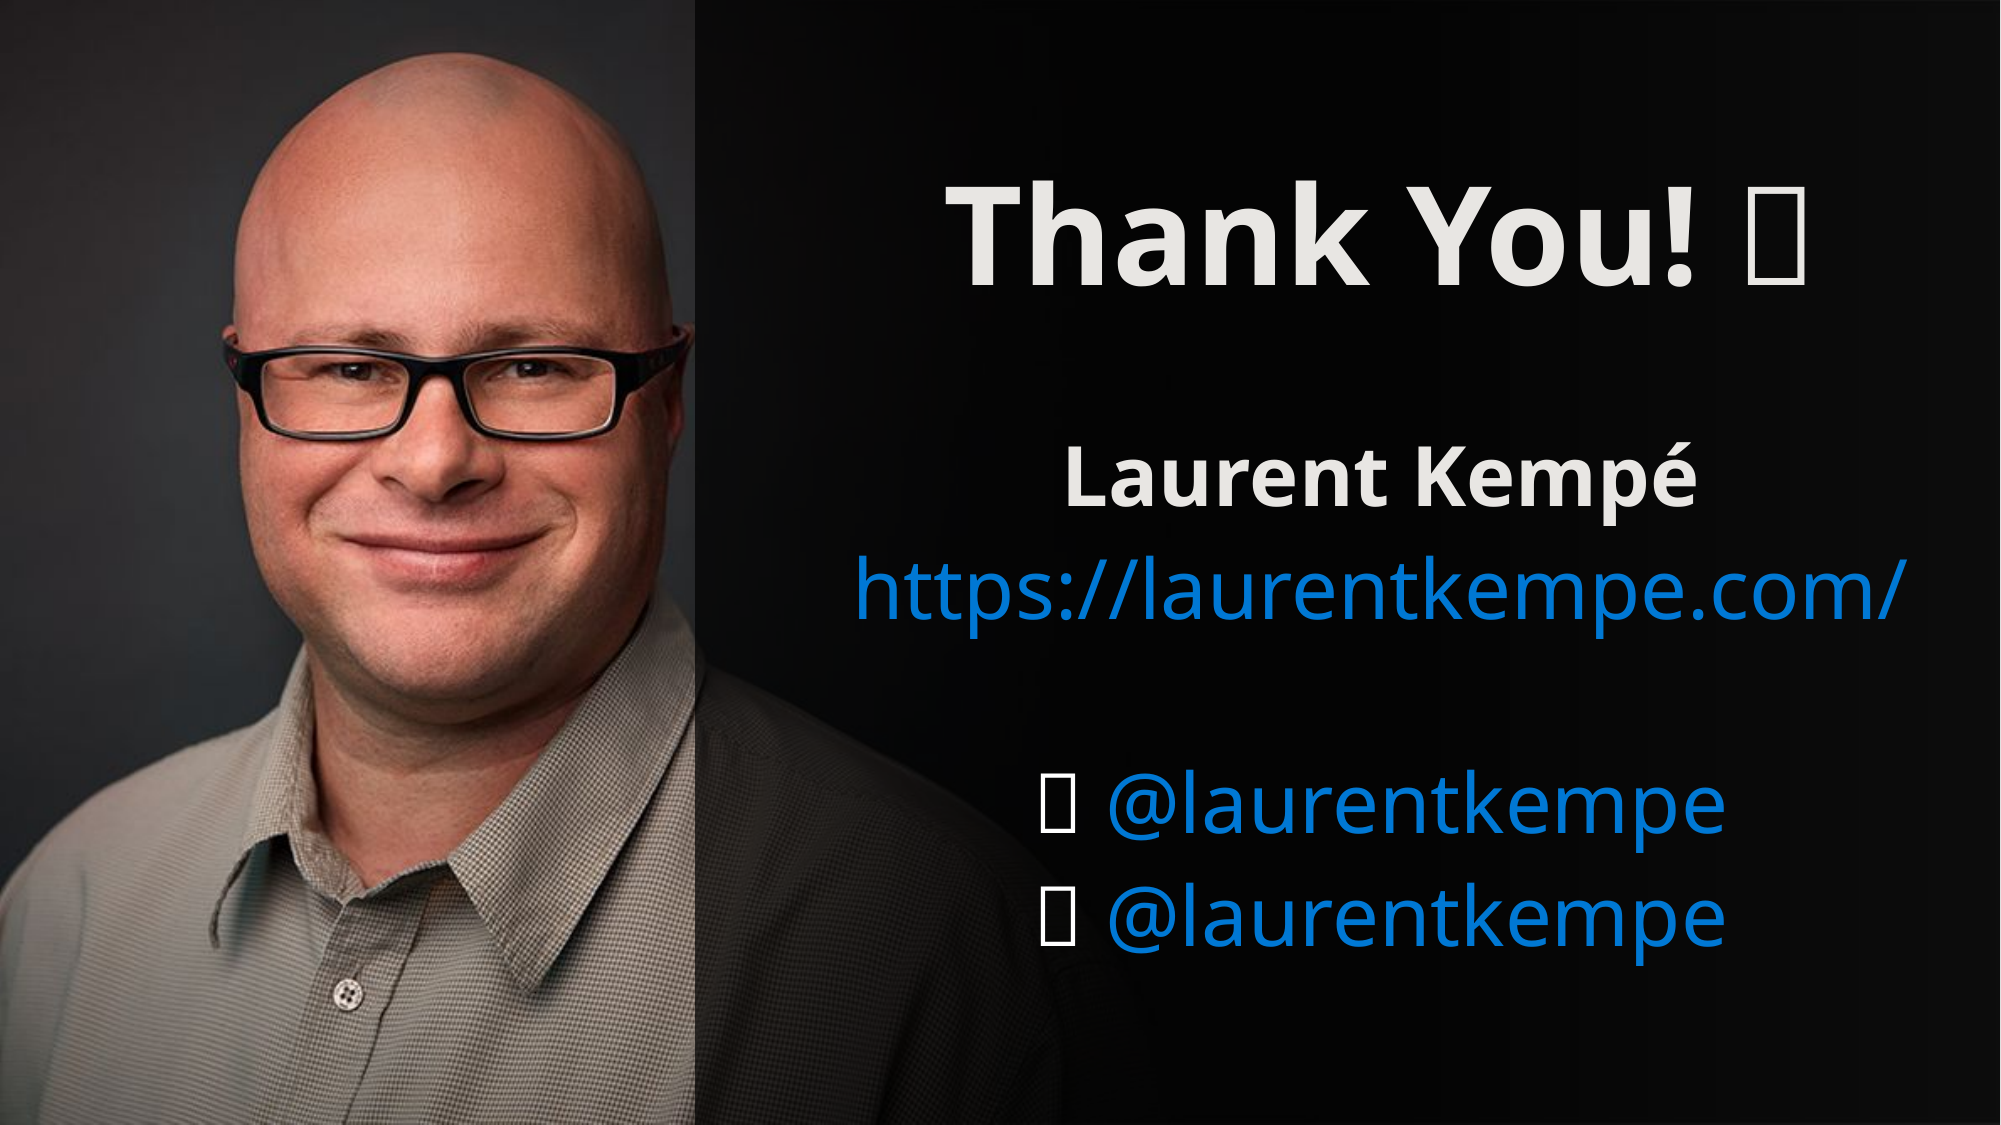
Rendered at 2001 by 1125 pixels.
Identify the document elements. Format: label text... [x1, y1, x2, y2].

title Thank You! 🚀 Laurent Kempé https://laurentkempe.com/  @laurentkempe  @laurentkempe [695, 0, 2000, 1125]
picture [0, 0, 695, 1125]
